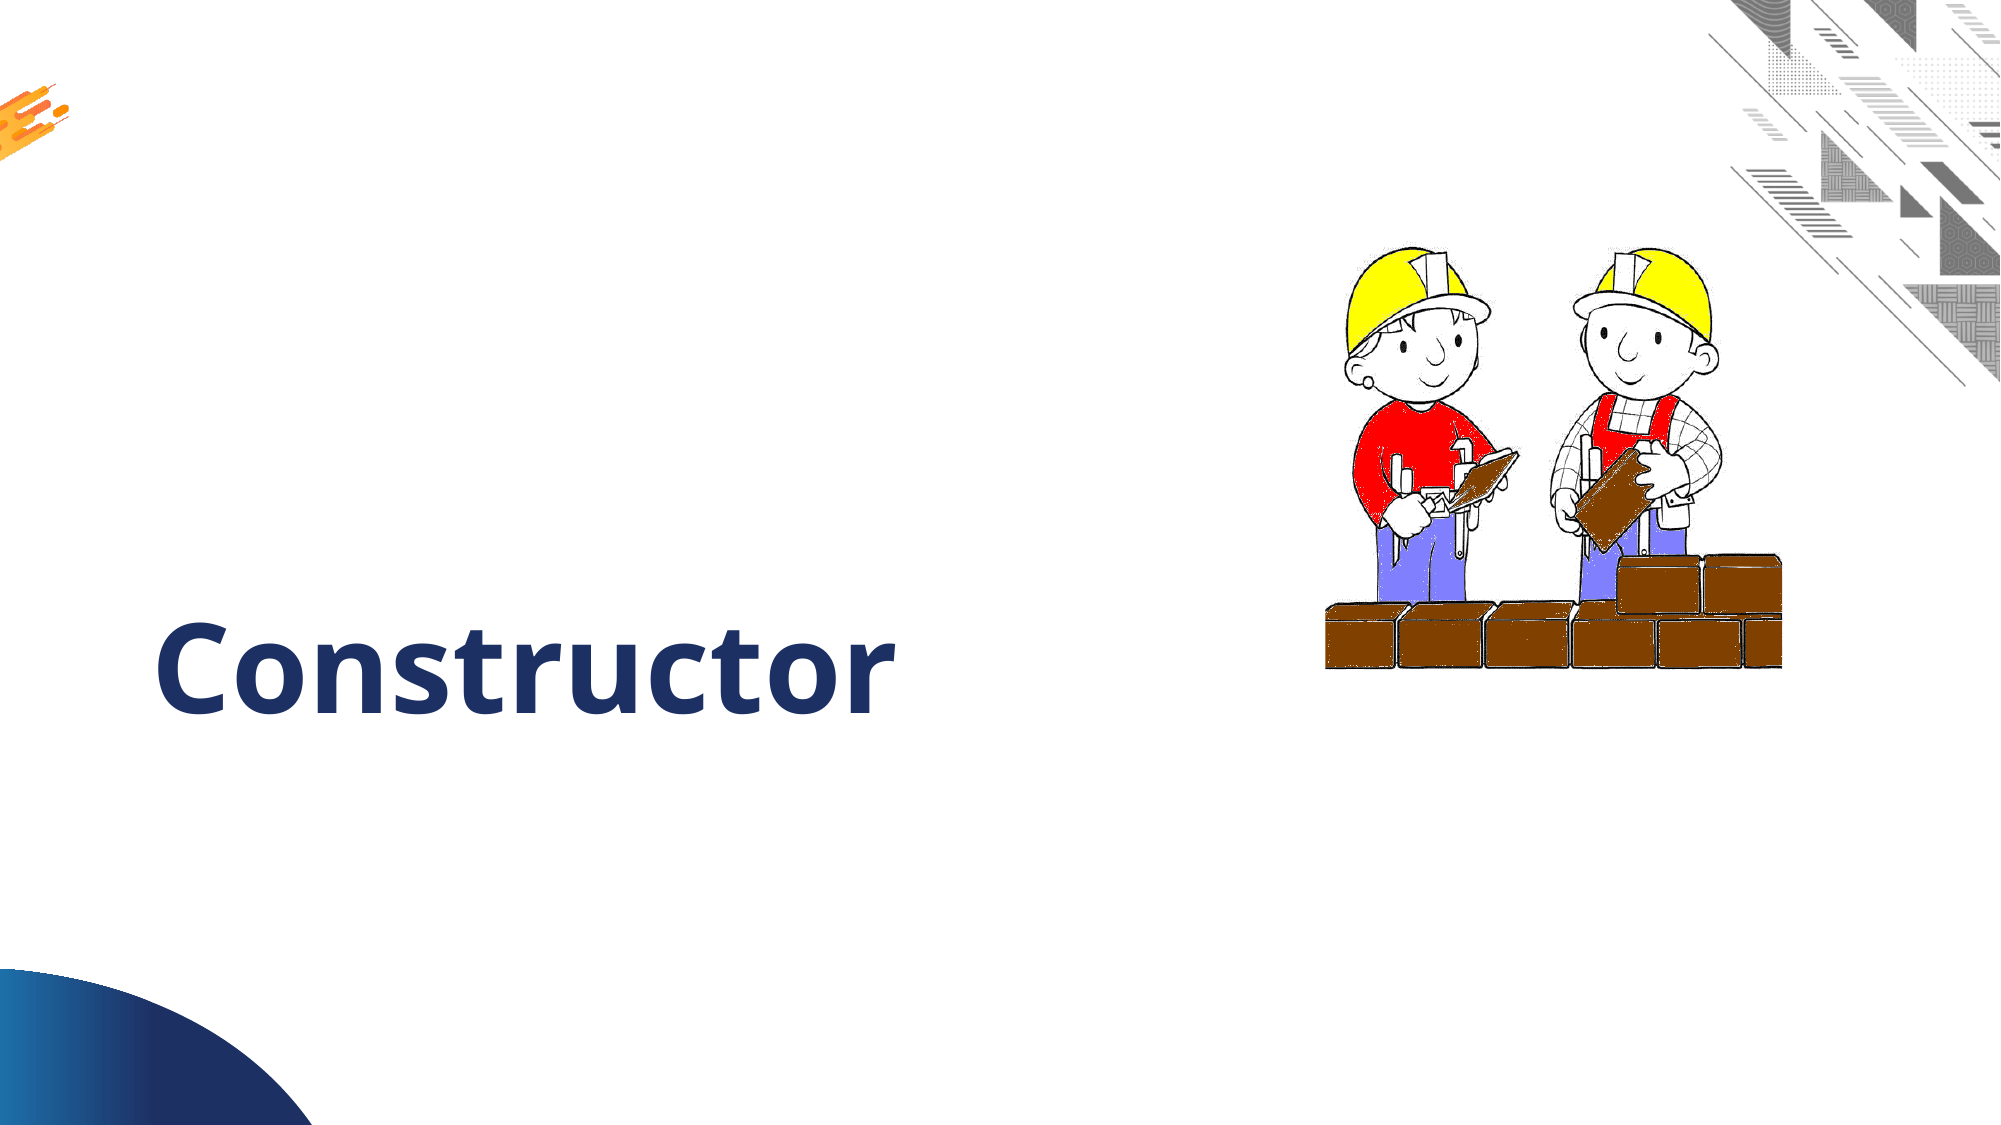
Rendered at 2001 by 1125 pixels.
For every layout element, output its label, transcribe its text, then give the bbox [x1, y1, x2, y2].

picture [1325, 241, 1783, 670]
title Constructor [136, 280, 1862, 749]
picture [0, 65, 90, 193]
